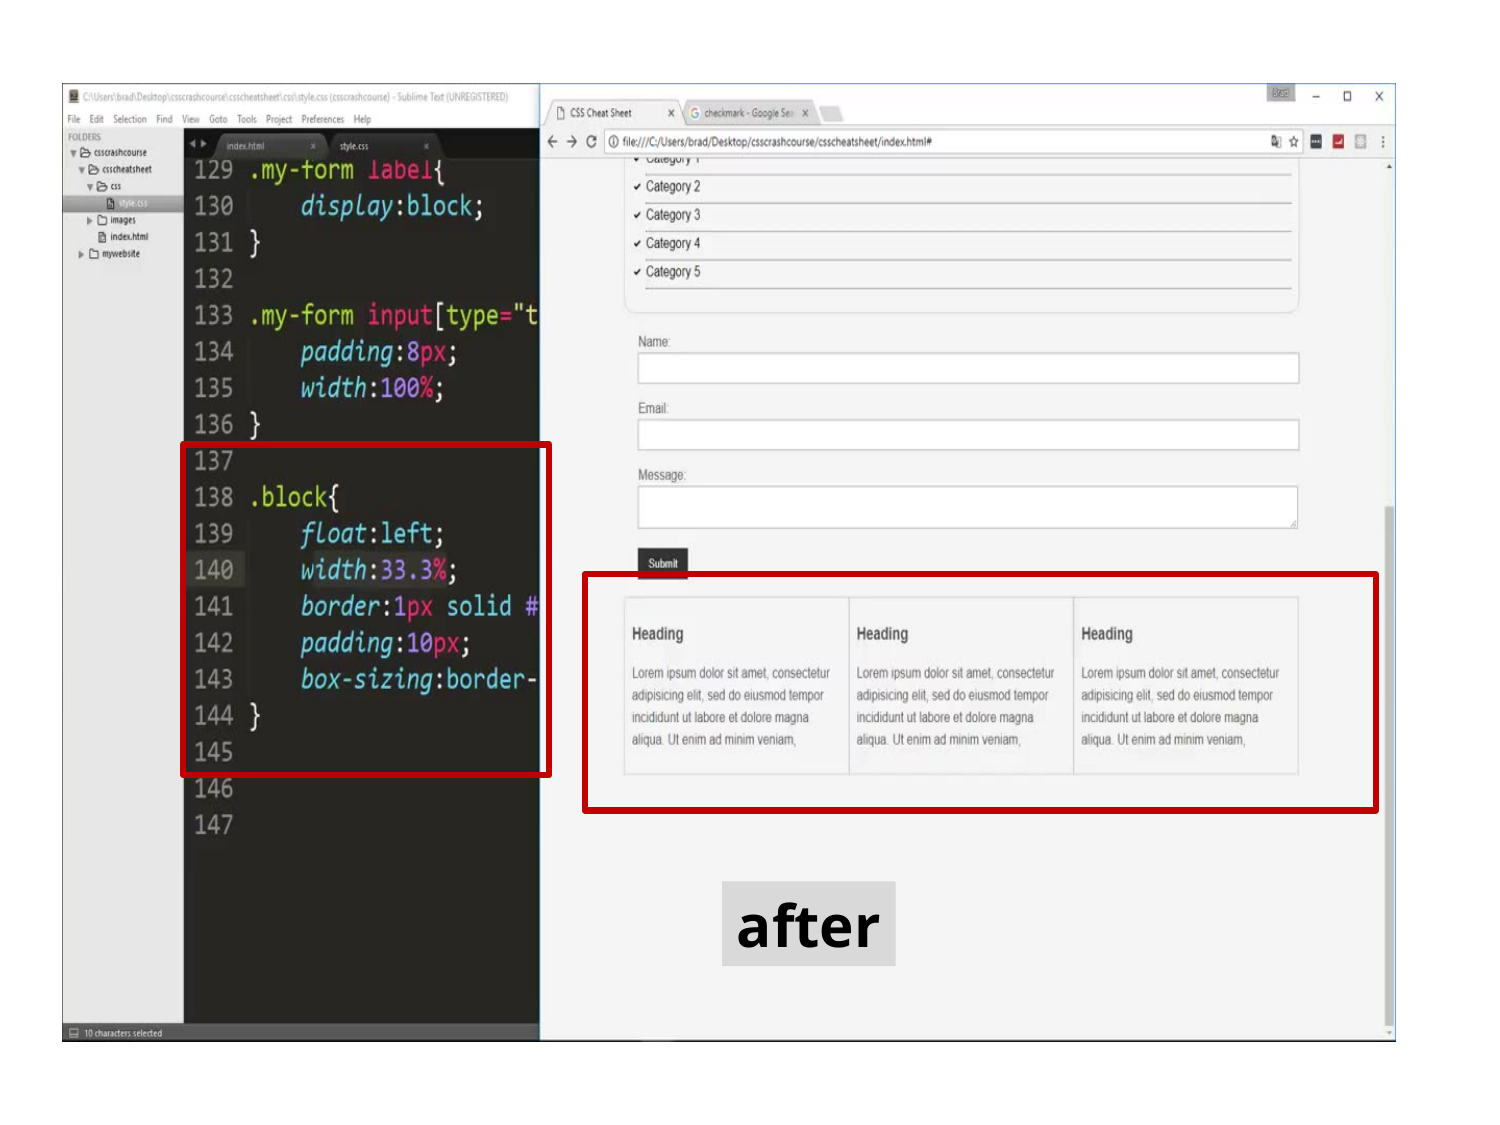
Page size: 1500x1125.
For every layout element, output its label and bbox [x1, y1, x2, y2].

picture [62, 83, 1396, 1042]
